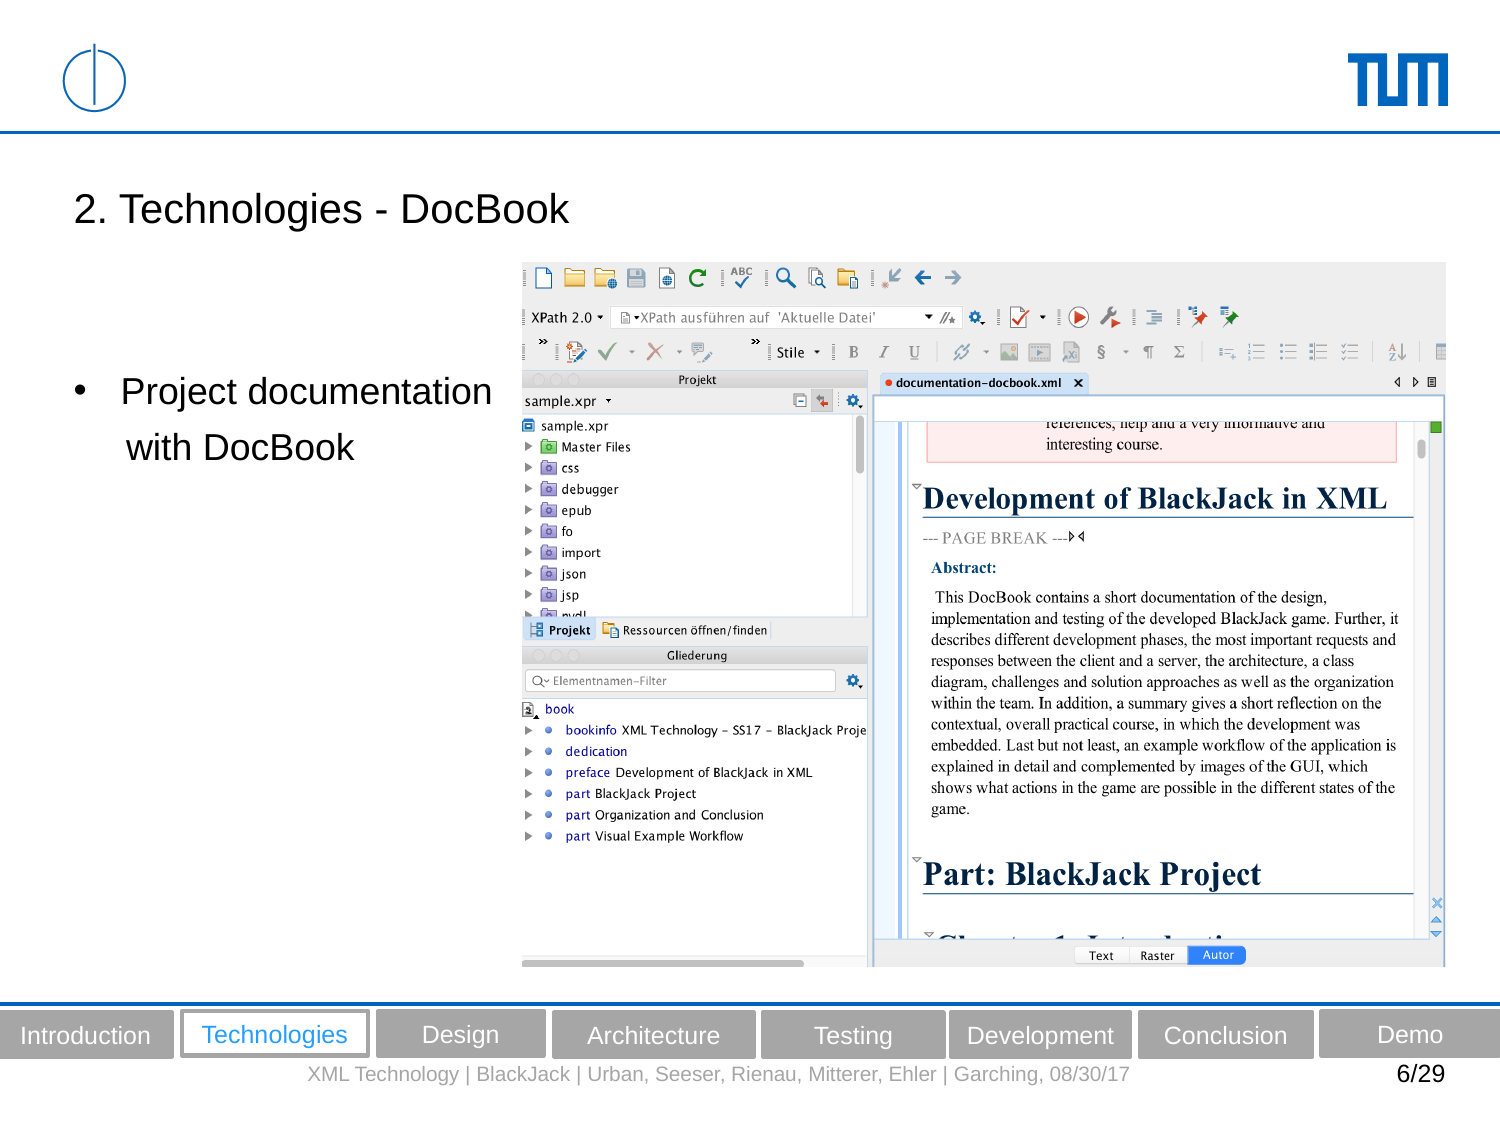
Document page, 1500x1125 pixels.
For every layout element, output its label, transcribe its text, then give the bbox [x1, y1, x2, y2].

text_box Demo [1319, 1009, 1500, 1058]
text_box Introduction [0, 1010, 174, 1059]
text_box Development [949, 1010, 1132, 1059]
text_box Technologies [180, 1009, 370, 1058]
text_box Testing [761, 1010, 946, 1059]
text_box Architecture [552, 1010, 756, 1059]
picture [522, 261, 1446, 967]
picture [58, 39, 130, 117]
list Project documentation with DocBook [58, 246, 1441, 972]
text_box Conclusion [1138, 1010, 1314, 1059]
slide_number 6/29 [1109, 1042, 1446, 1103]
title 2. Technologies - DocBook [58, 162, 1278, 222]
text_box Design [376, 1009, 546, 1058]
footer XML Technology | BlackJack | Urban, Seeser, Rienau, Mitterer, Ehler | Garching, 08/30/17 [164, 1042, 1109, 1103]
